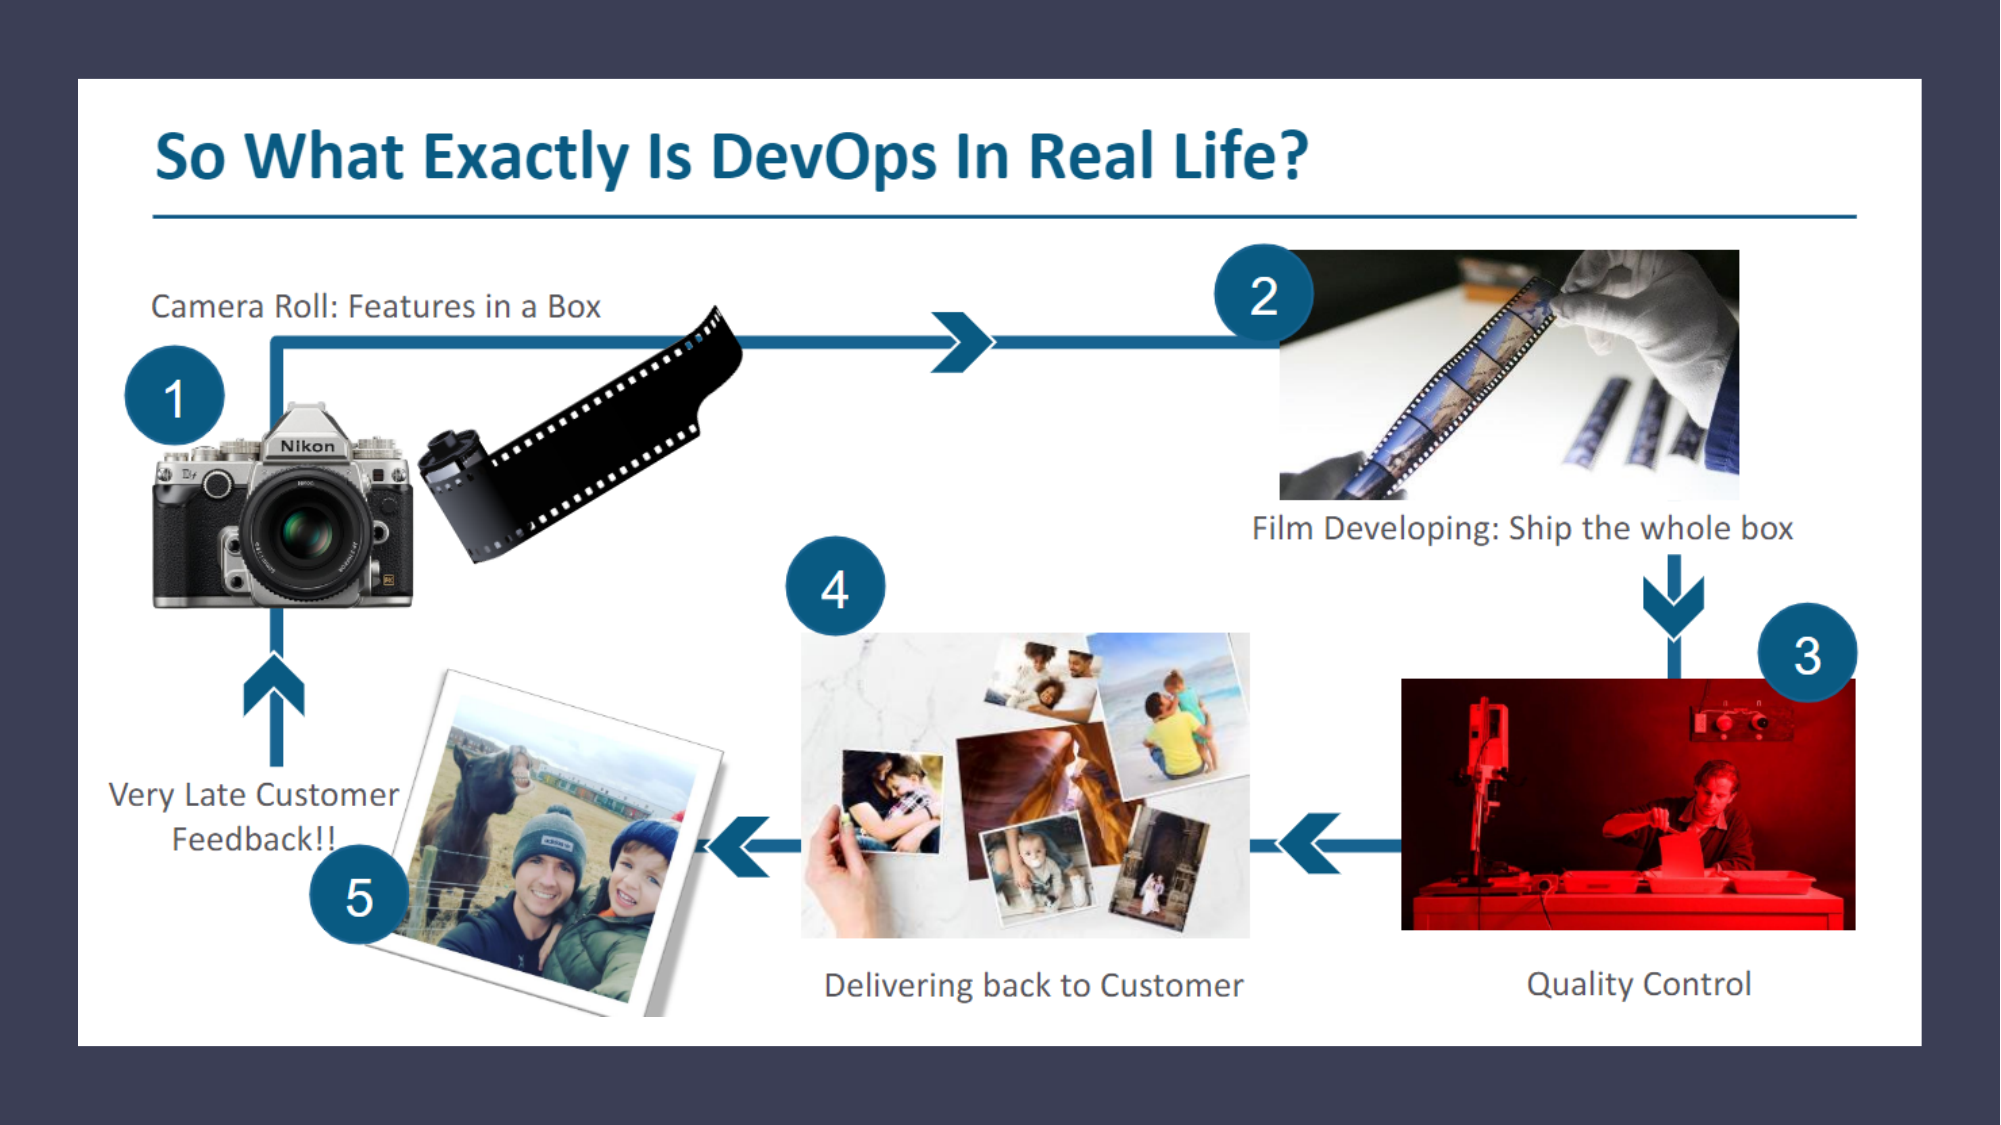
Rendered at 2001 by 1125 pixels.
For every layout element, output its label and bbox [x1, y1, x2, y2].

text_box [0, 0, 2000, 1125]
text_box [77, 78, 1923, 1047]
list [105, 108, 1895, 1017]
